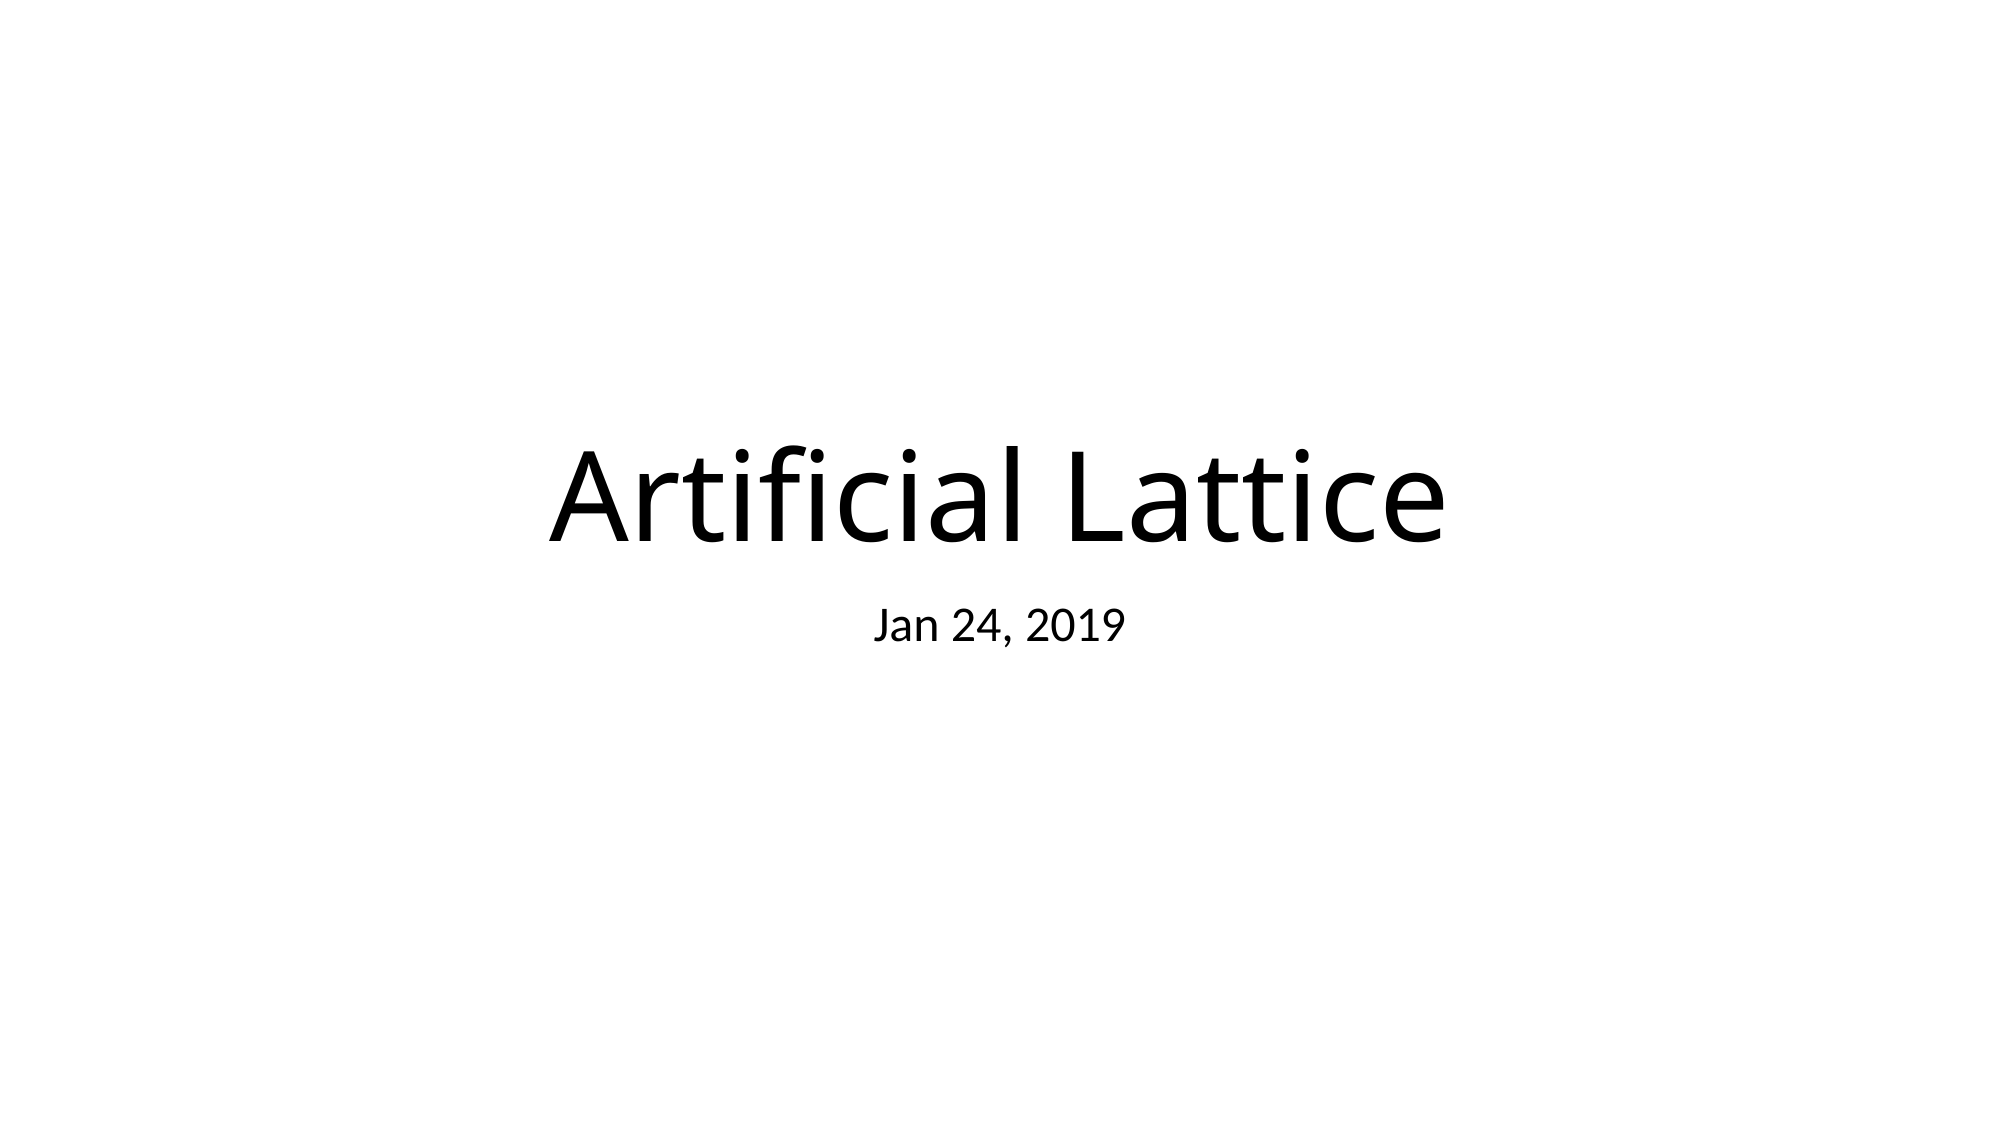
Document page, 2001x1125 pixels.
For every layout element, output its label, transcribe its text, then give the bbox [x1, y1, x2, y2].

subtitle Jan 24, 2019 [249, 590, 1750, 863]
title Artificial Lattice [249, 184, 1750, 576]
